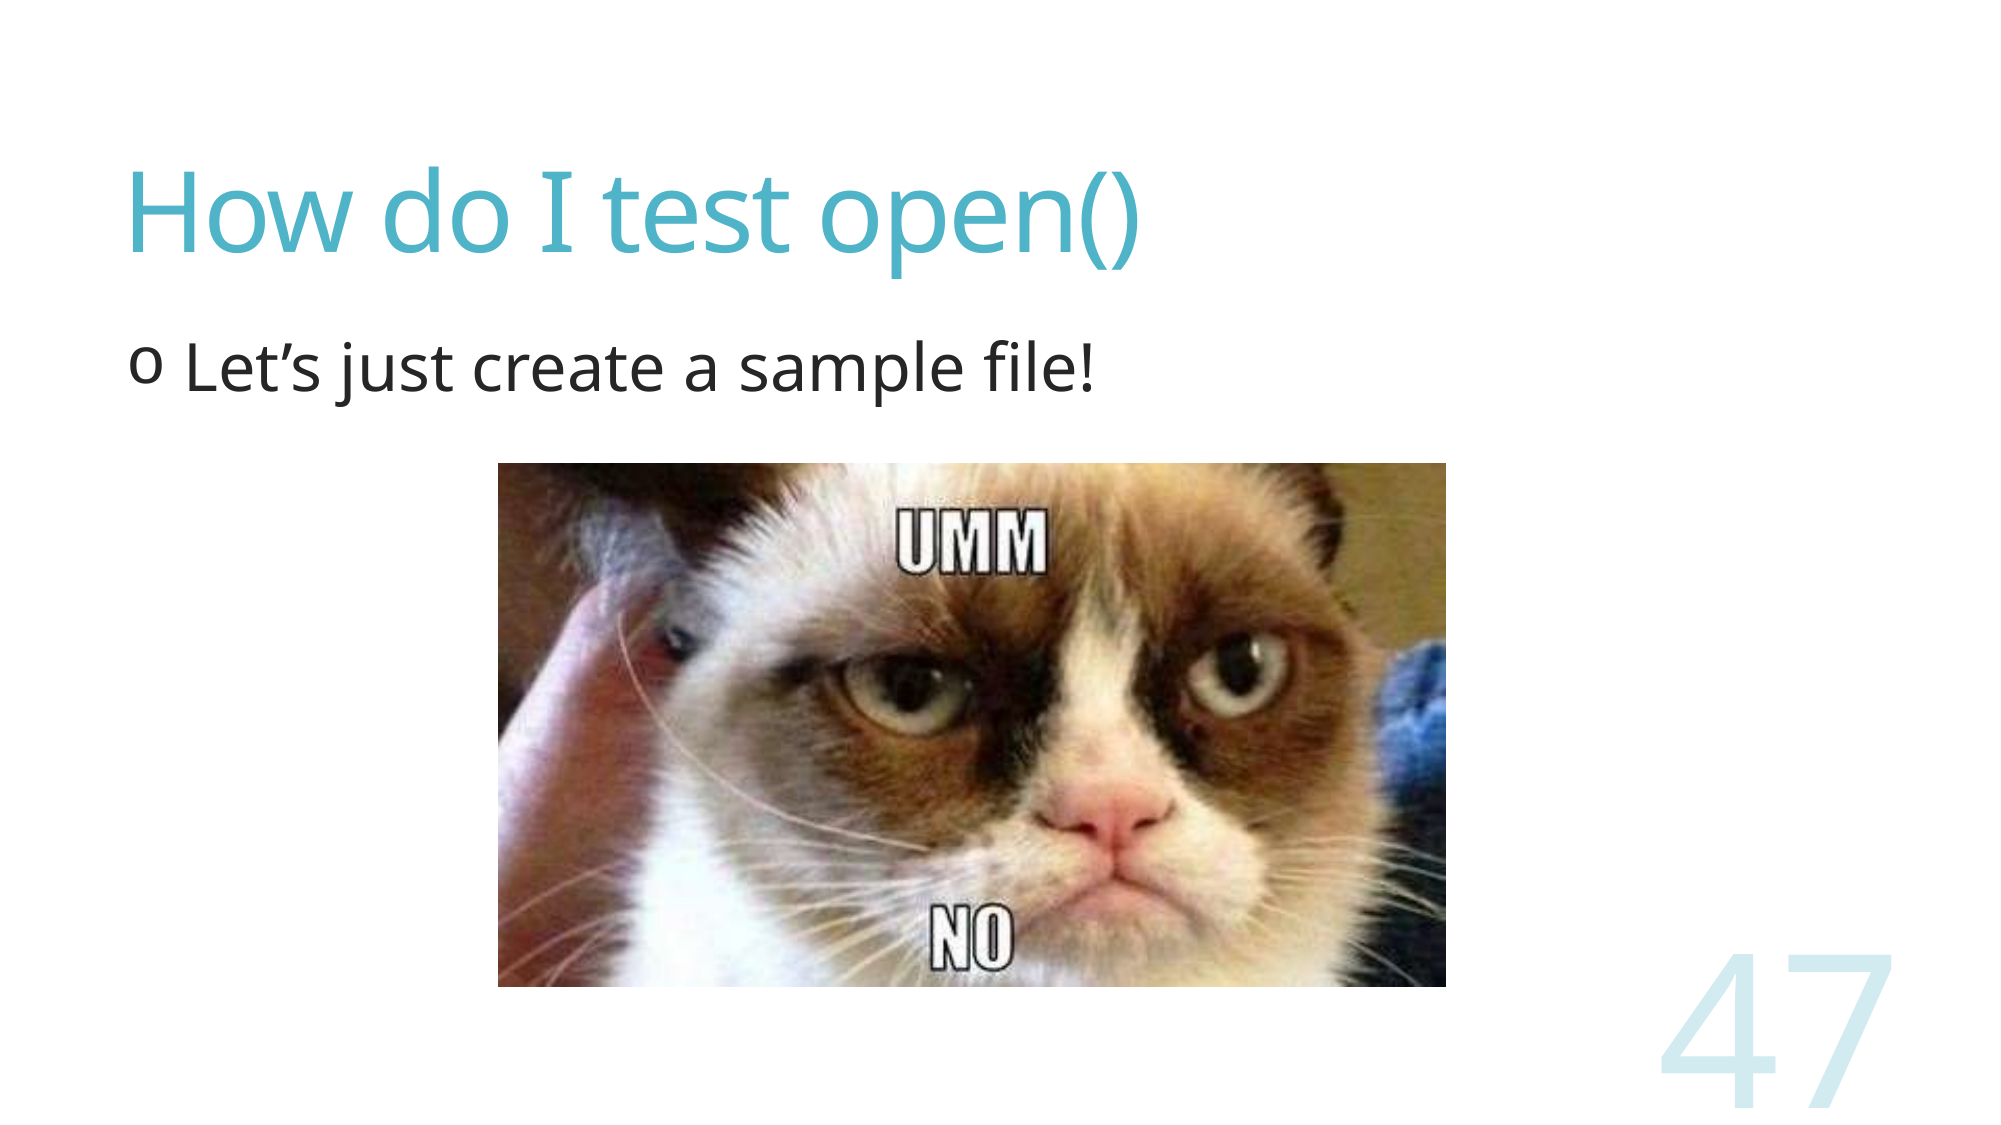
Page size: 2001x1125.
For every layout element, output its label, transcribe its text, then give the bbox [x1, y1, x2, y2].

title How do I test open() [107, 81, 1875, 354]
list Let’s just create a sample file! [111, 329, 1876, 1076]
slide_number 47 [1437, 963, 1918, 1125]
text_box [498, 463, 1446, 987]
